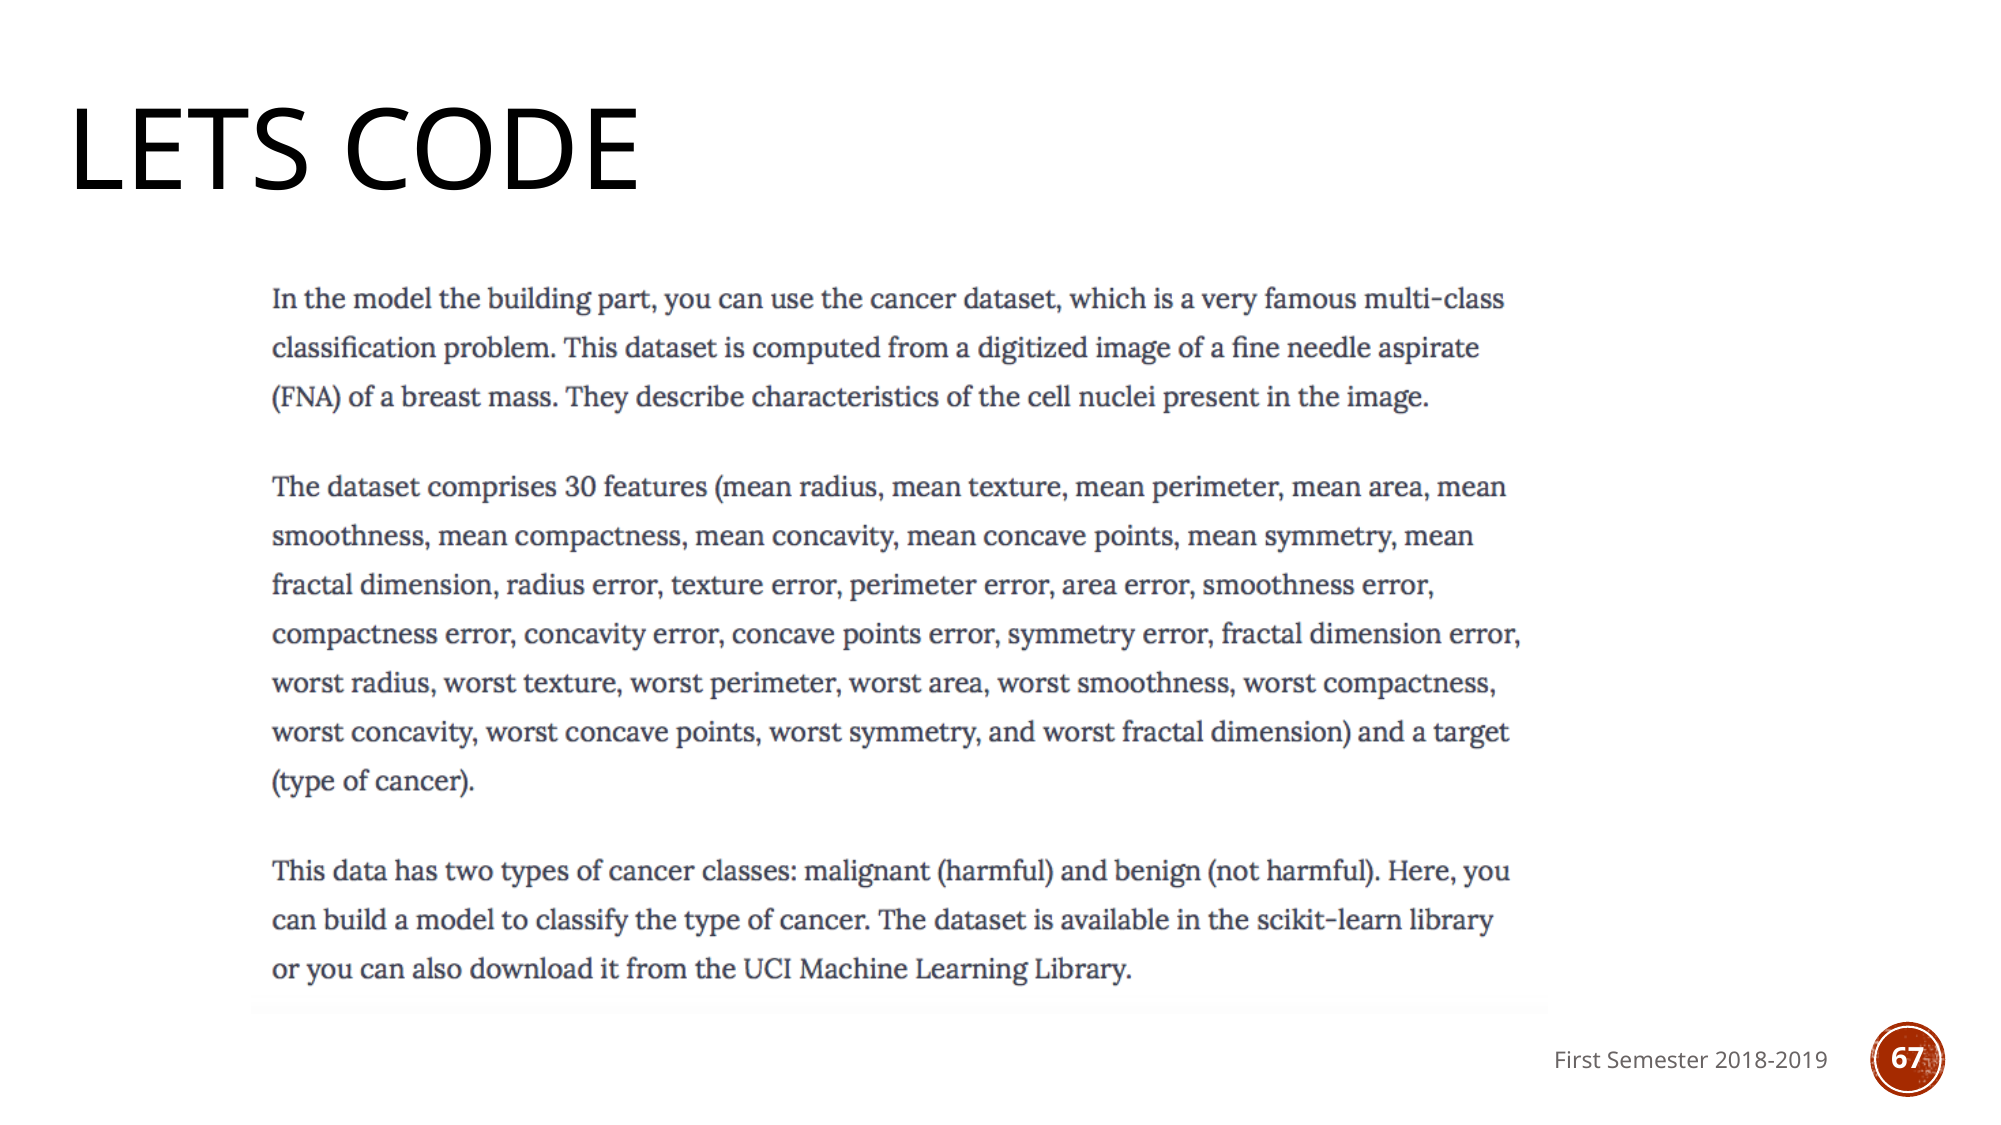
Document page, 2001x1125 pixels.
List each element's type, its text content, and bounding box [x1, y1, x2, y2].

slide_number First Semester 2018-2019 [1306, 1028, 1844, 1089]
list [254, 276, 1545, 1010]
slide_number 67 [1855, 1028, 1961, 1089]
title Lets code [51, 49, 1920, 258]
